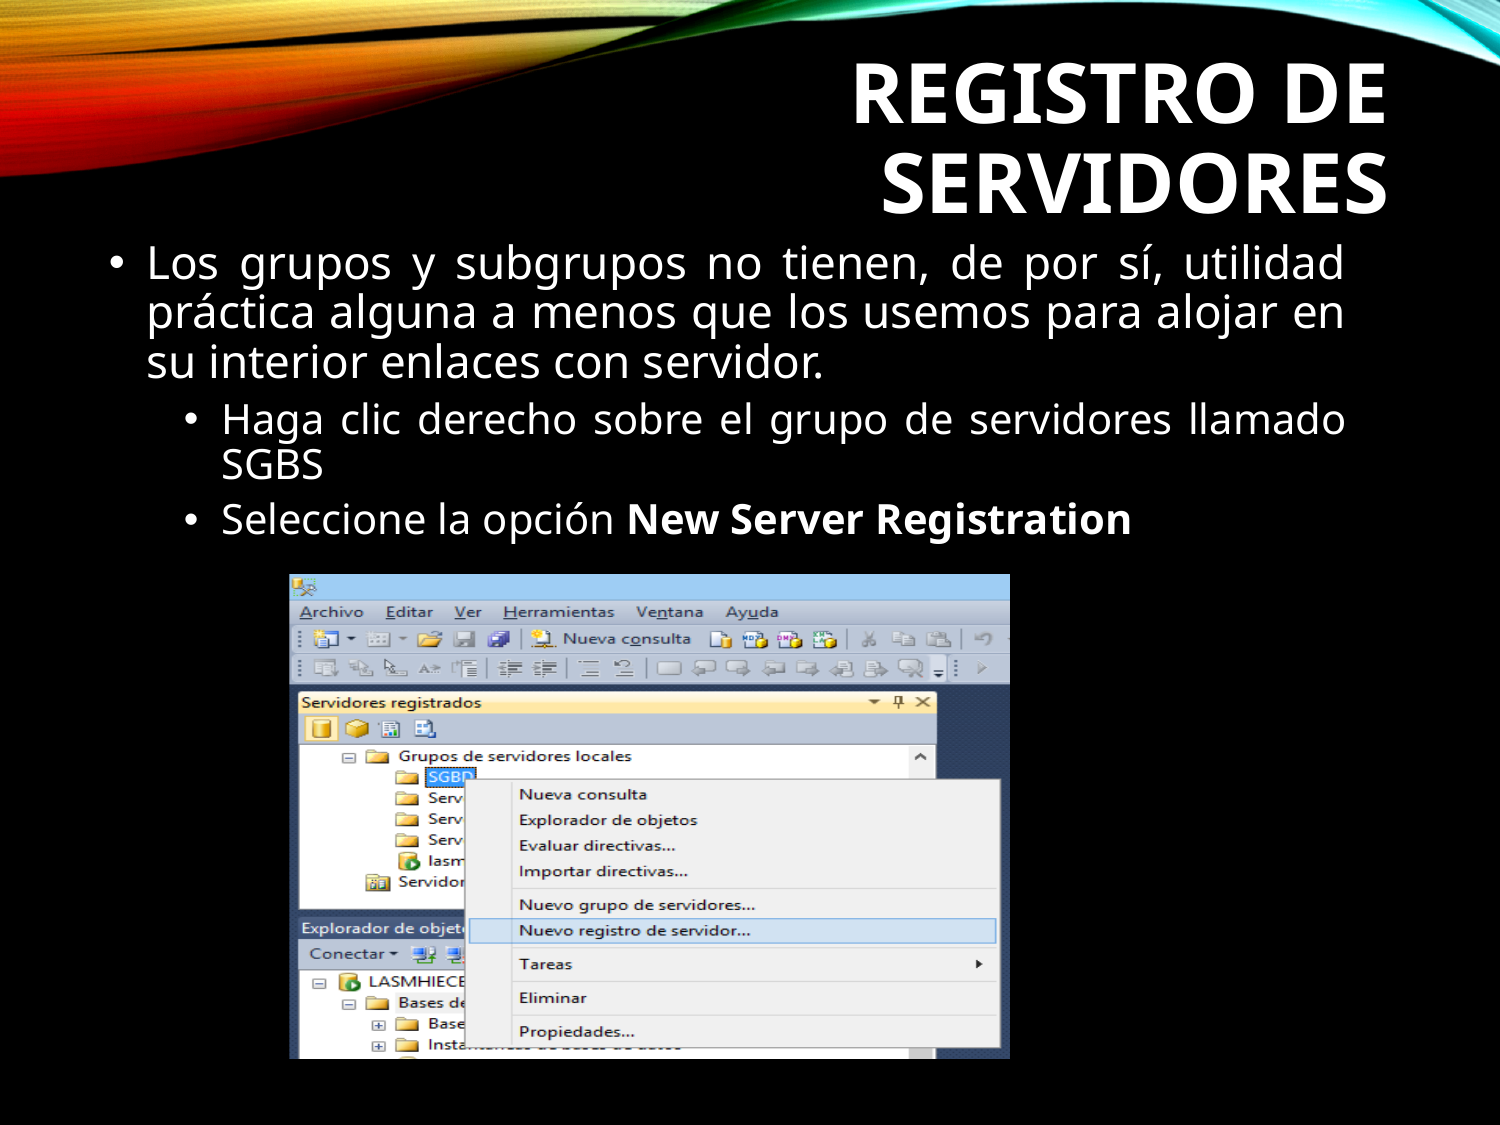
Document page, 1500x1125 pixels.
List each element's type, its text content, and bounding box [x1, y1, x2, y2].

picture [289, 574, 1011, 1059]
picture [0, 0, 1500, 178]
title REGISTRO DE SERVIDORES [357, 35, 1405, 248]
list Los grupos y subgrupos no tienen, de por sí, utilidad práctica alguna a menos que los usemos para alojar en su interior enlaces con servidor. Haga clic derecho sobre el grupo de servidores llamado SGBS Seleccione la opción New Server Registration [93, 232, 1363, 869]
